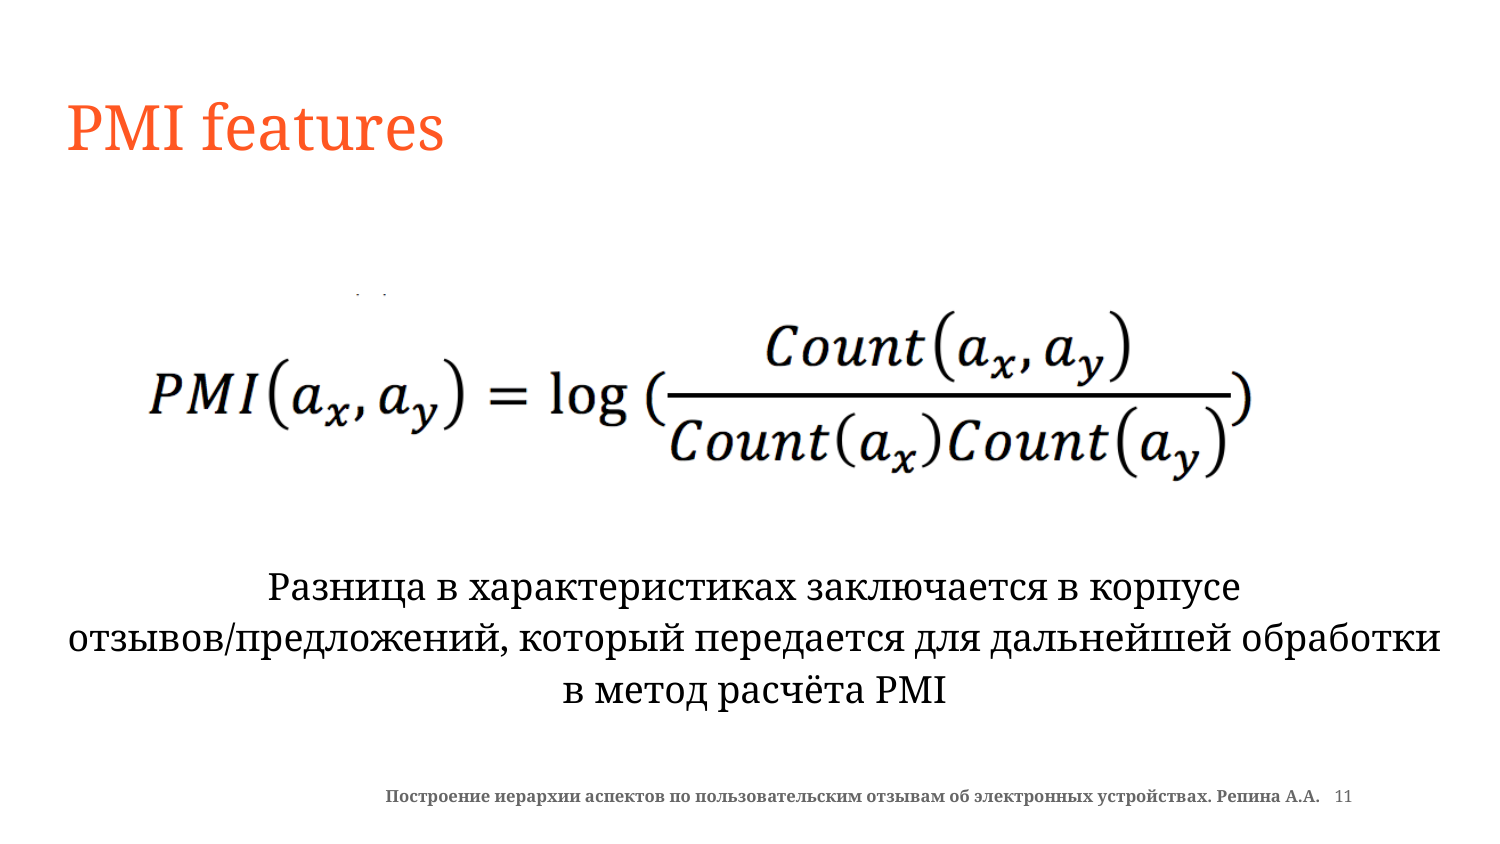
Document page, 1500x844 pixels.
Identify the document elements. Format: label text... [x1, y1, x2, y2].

title PMI features [51, 72, 1449, 167]
picture [134, 294, 1330, 499]
text_box Разница в характеристиках заключается в корпусе отзывов/предложений, который передается для дальнейшей обработки в метод расчёта PMI [51, 447, 1459, 775]
slide_number Построение иерархии аспектов по пользовательским отзывам об электронных устройствах. Репина А.А. 11 [370, 764, 1480, 830]
